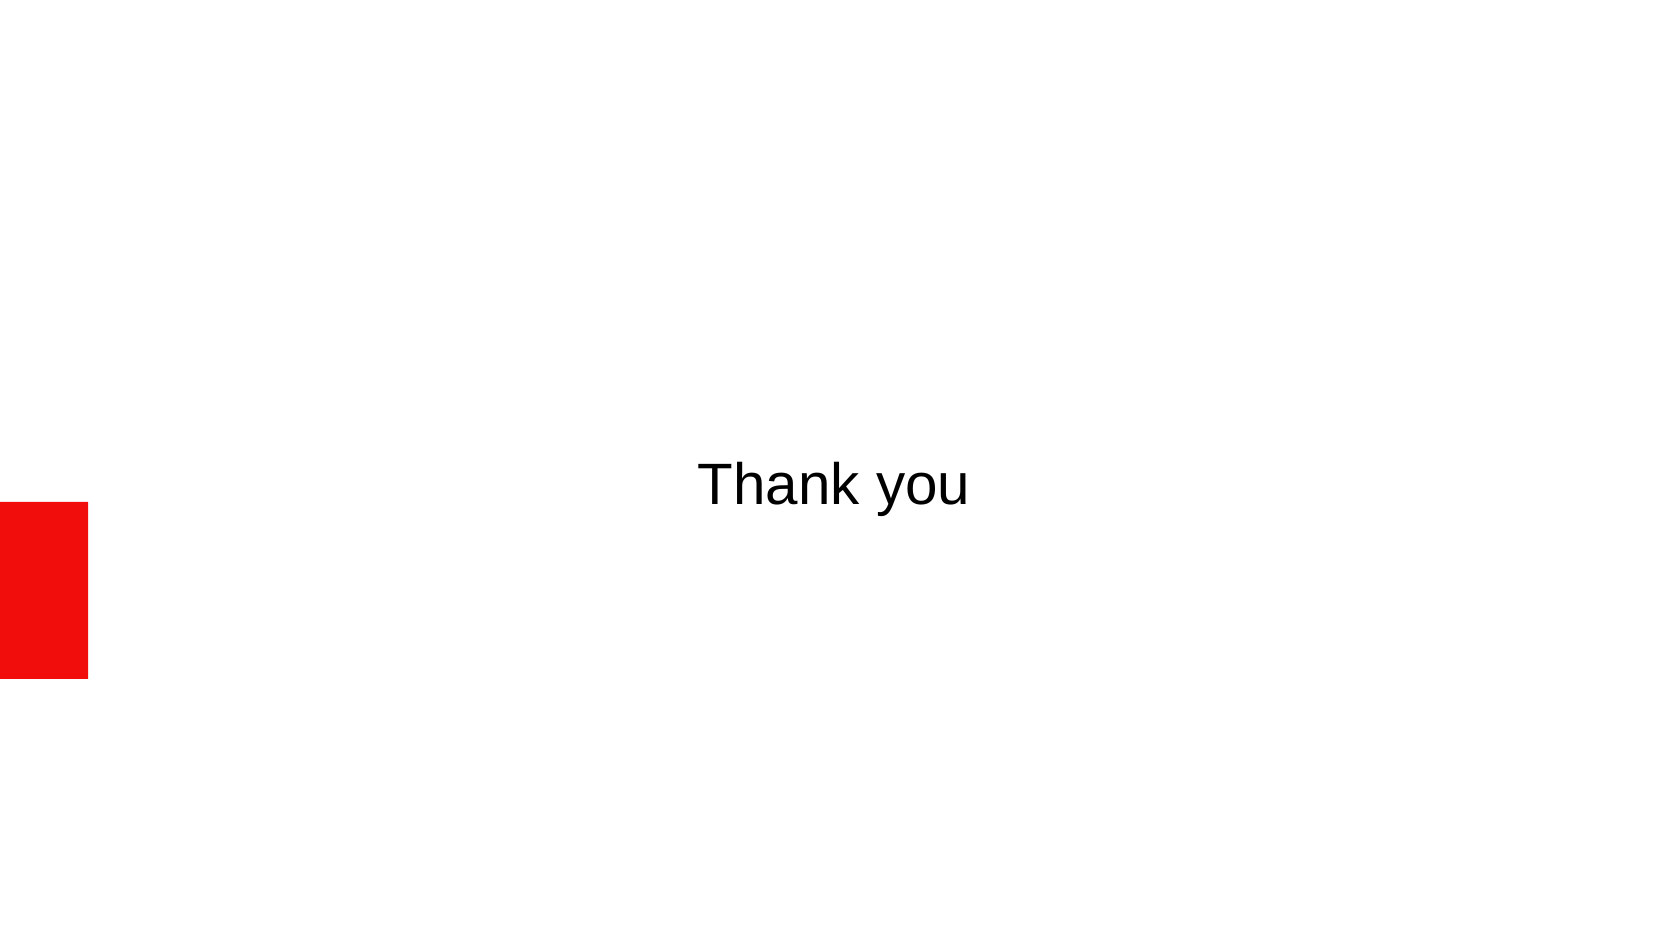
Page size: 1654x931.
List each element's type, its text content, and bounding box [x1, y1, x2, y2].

subtitle Thank you [697, 216, 1654, 756]
